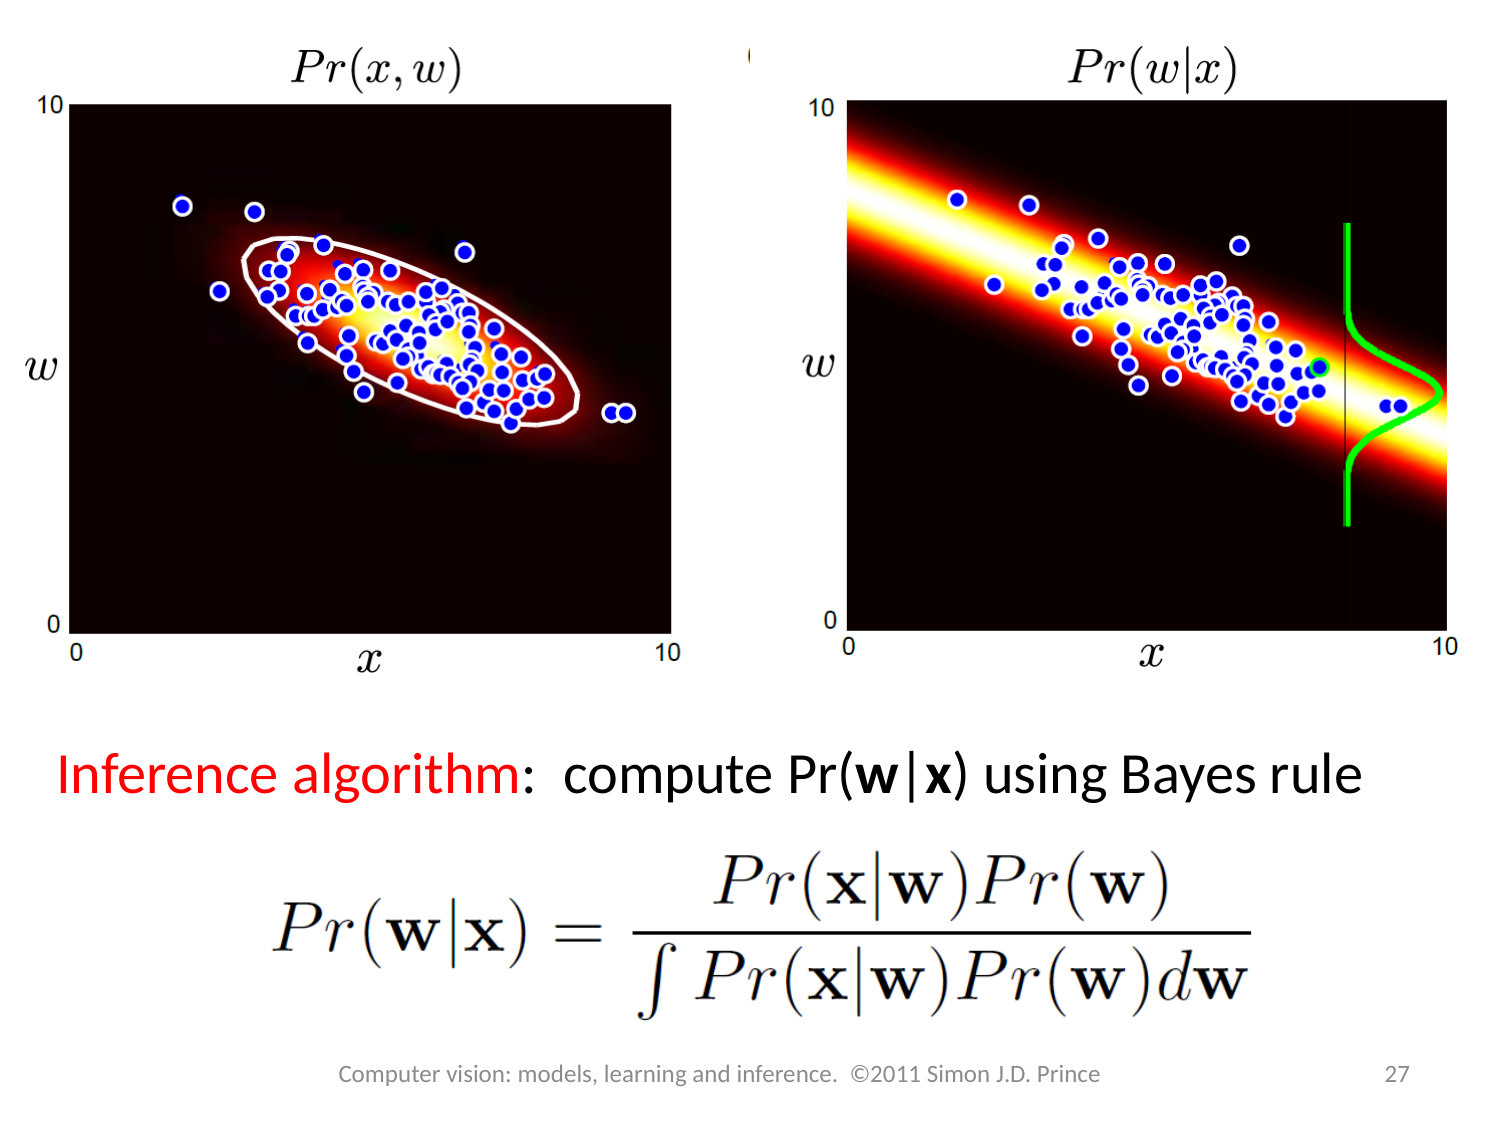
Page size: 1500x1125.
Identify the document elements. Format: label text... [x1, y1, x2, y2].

text_box Inference algorithm: compute Pr(w|x) using Bayes rule [41, 727, 1459, 813]
footer Computer vision: models, learning and inference. ©2011 Simon J.D. Prince [301, 1042, 1140, 1103]
picture [265, 845, 1259, 1029]
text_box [17, 30, 1471, 678]
slide_number 27 [1140, 1042, 1425, 1103]
